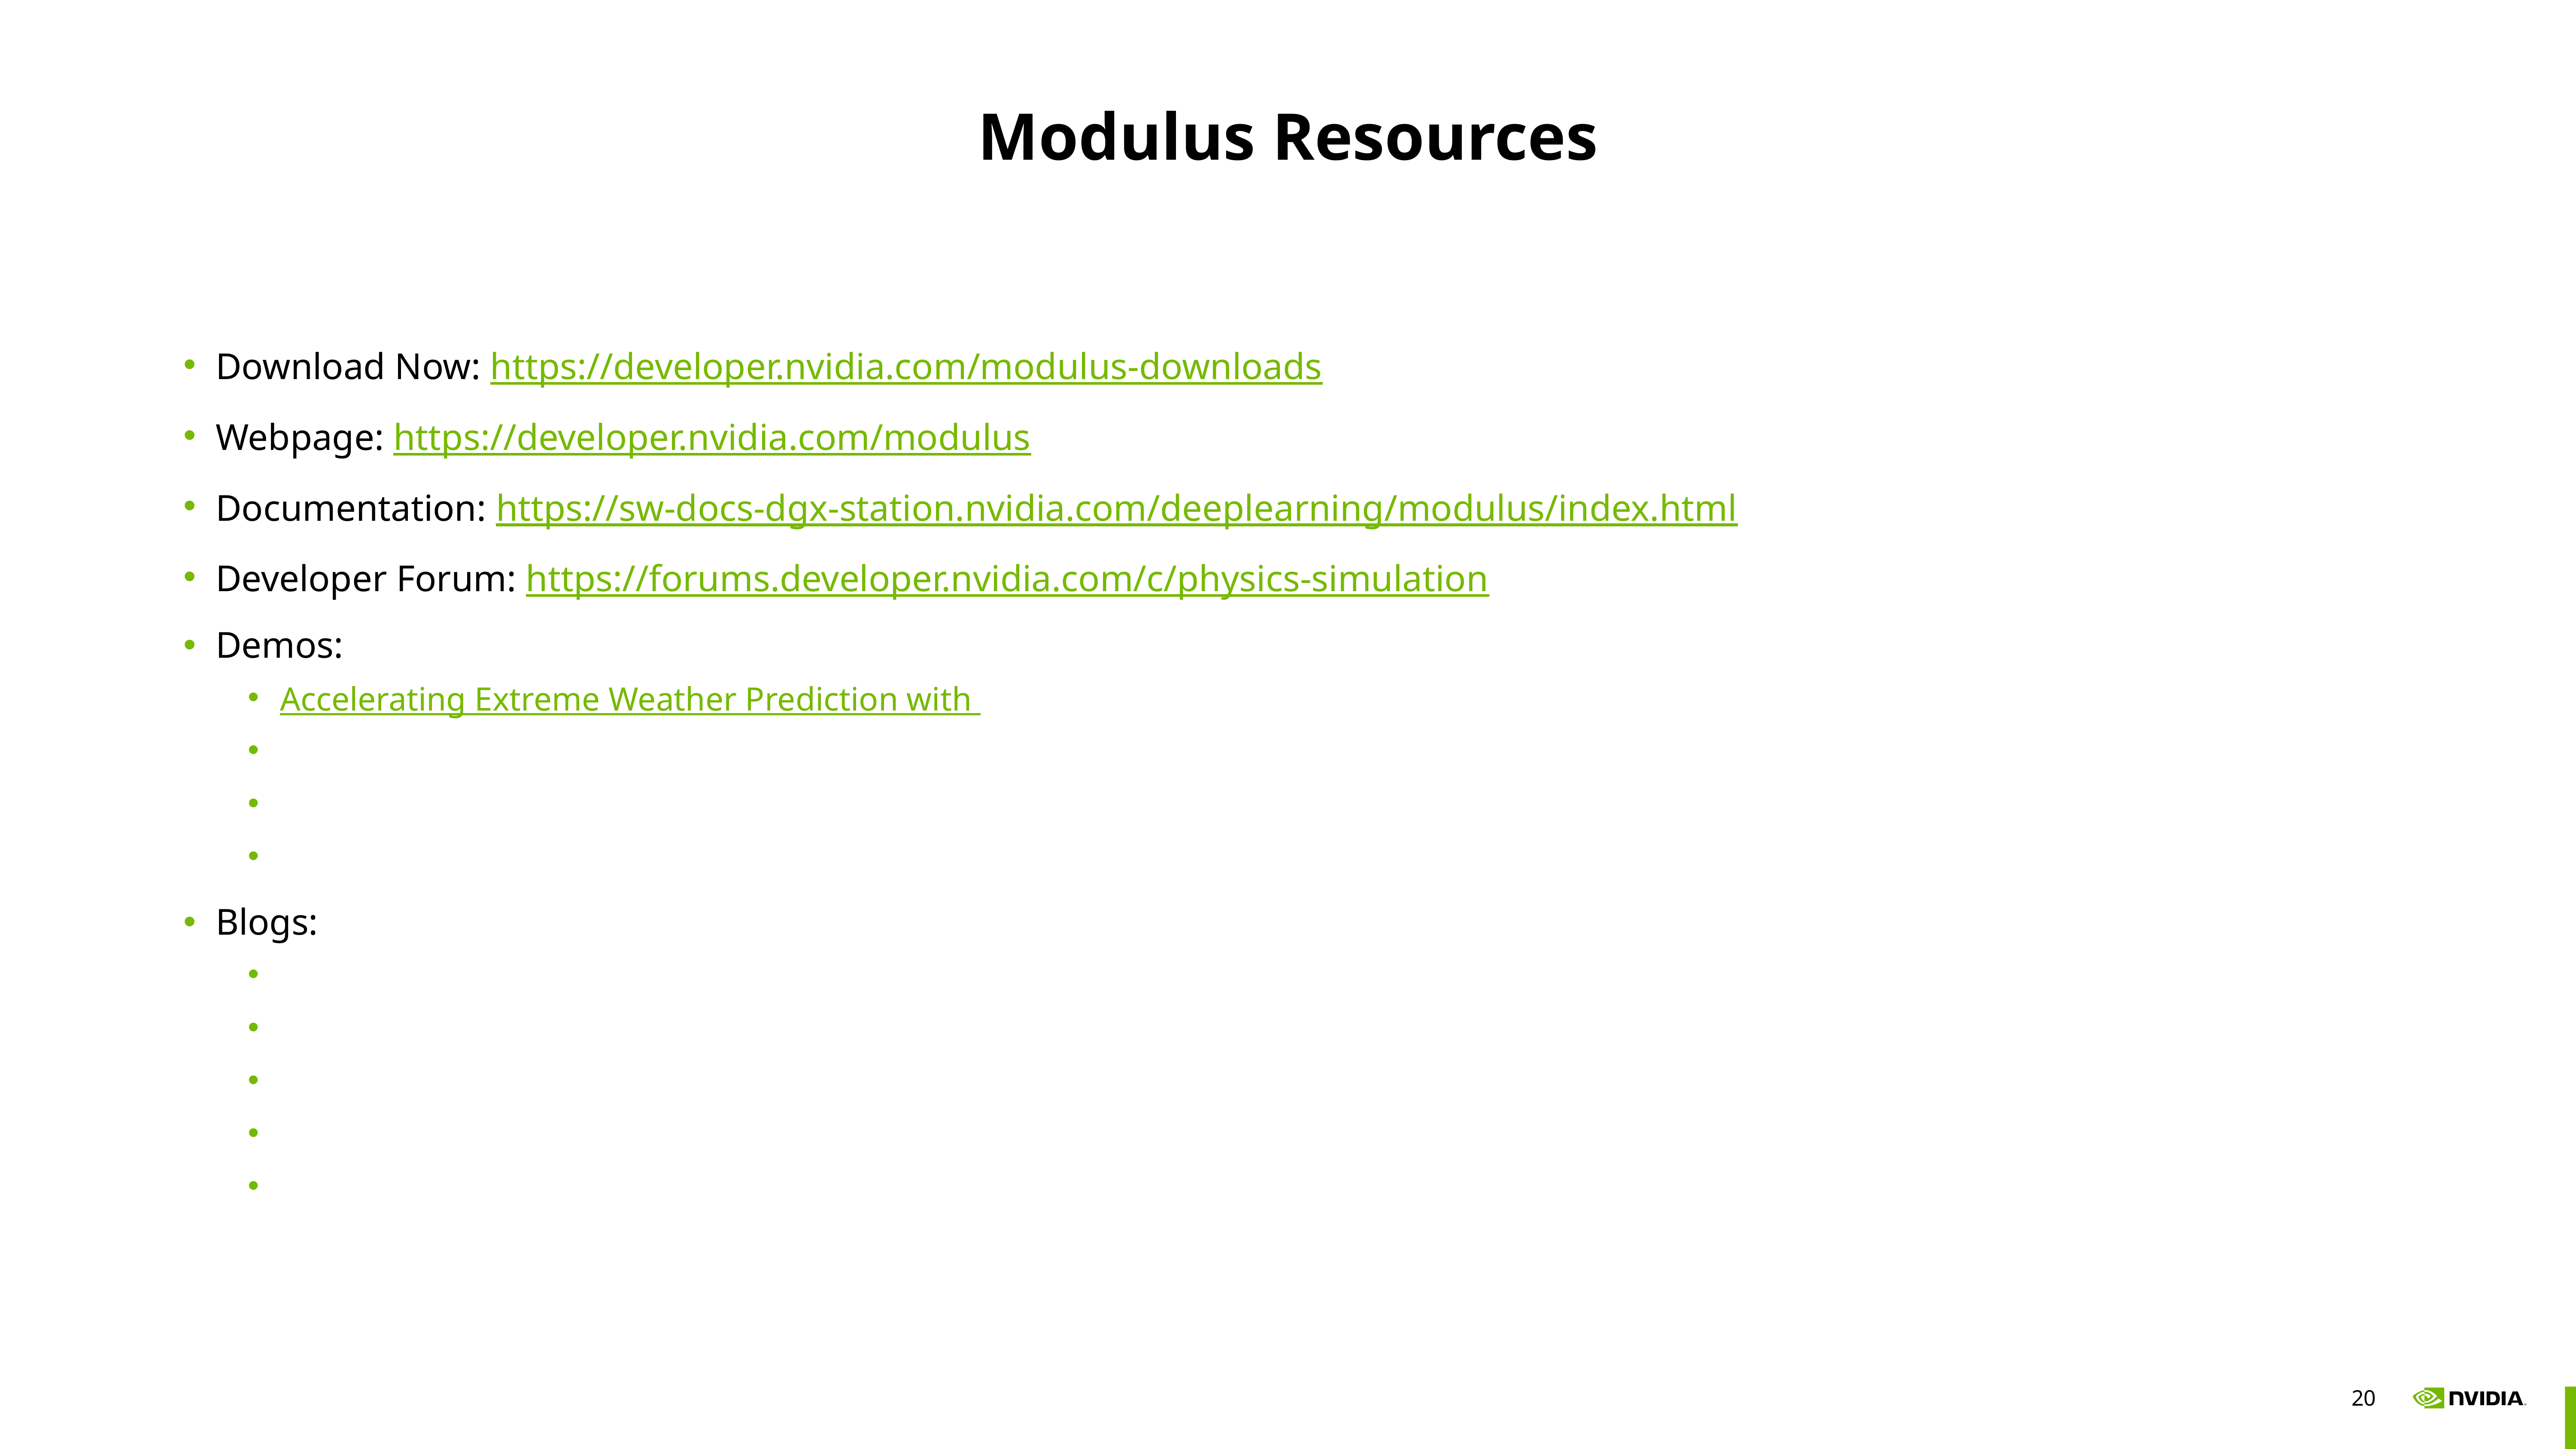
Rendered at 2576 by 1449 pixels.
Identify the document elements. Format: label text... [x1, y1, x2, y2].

title Modulus Resources [177, 0, 2399, 177]
list Download Now: https://developer.nvidia.com/modulus-downloads​ Webpage: https://developer.nvidia.com/modulus​ Documentation: https://sw-docs-dgx-station.nvidia.com/deeplearning/modulus/index.html​ Developer Forum: https://forums.developer.nvidia.com/c/physics-simulation​ Demos:​ Accelerating Extreme Weather Prediction with FourCastNet​ Siemens Energy HRSG Digital Twin Simulation Using NVIDIA Modulus and Omniverse​ Accelerating Scientific & Engineering Simulation Workflows with AI​ Flow Physics Quantification in an Aneurysm Using NVIDIA Modulus​ Blogs: ​ AI and Machine Learning in Physics​ Using NVIDIA Modulus and Omniverse Wind Farm Digital Twin for Siemens Gamesa (using NVIDIA Modulus and Omniverse)​ Siemens Energy Taps NVIDIA to Develop Industrial Digital Twin of Power Plant in Omniverse and Modulus​ Using Hybrid Physics-Informed Neural Networks for Digital Twins in Prognosis and Health Management​ Using Physics-Informed Deep Learning for Transport in Porous Media​ [177, 341, 2399, 1303]
picture [2399, 1373, 2540, 1422]
